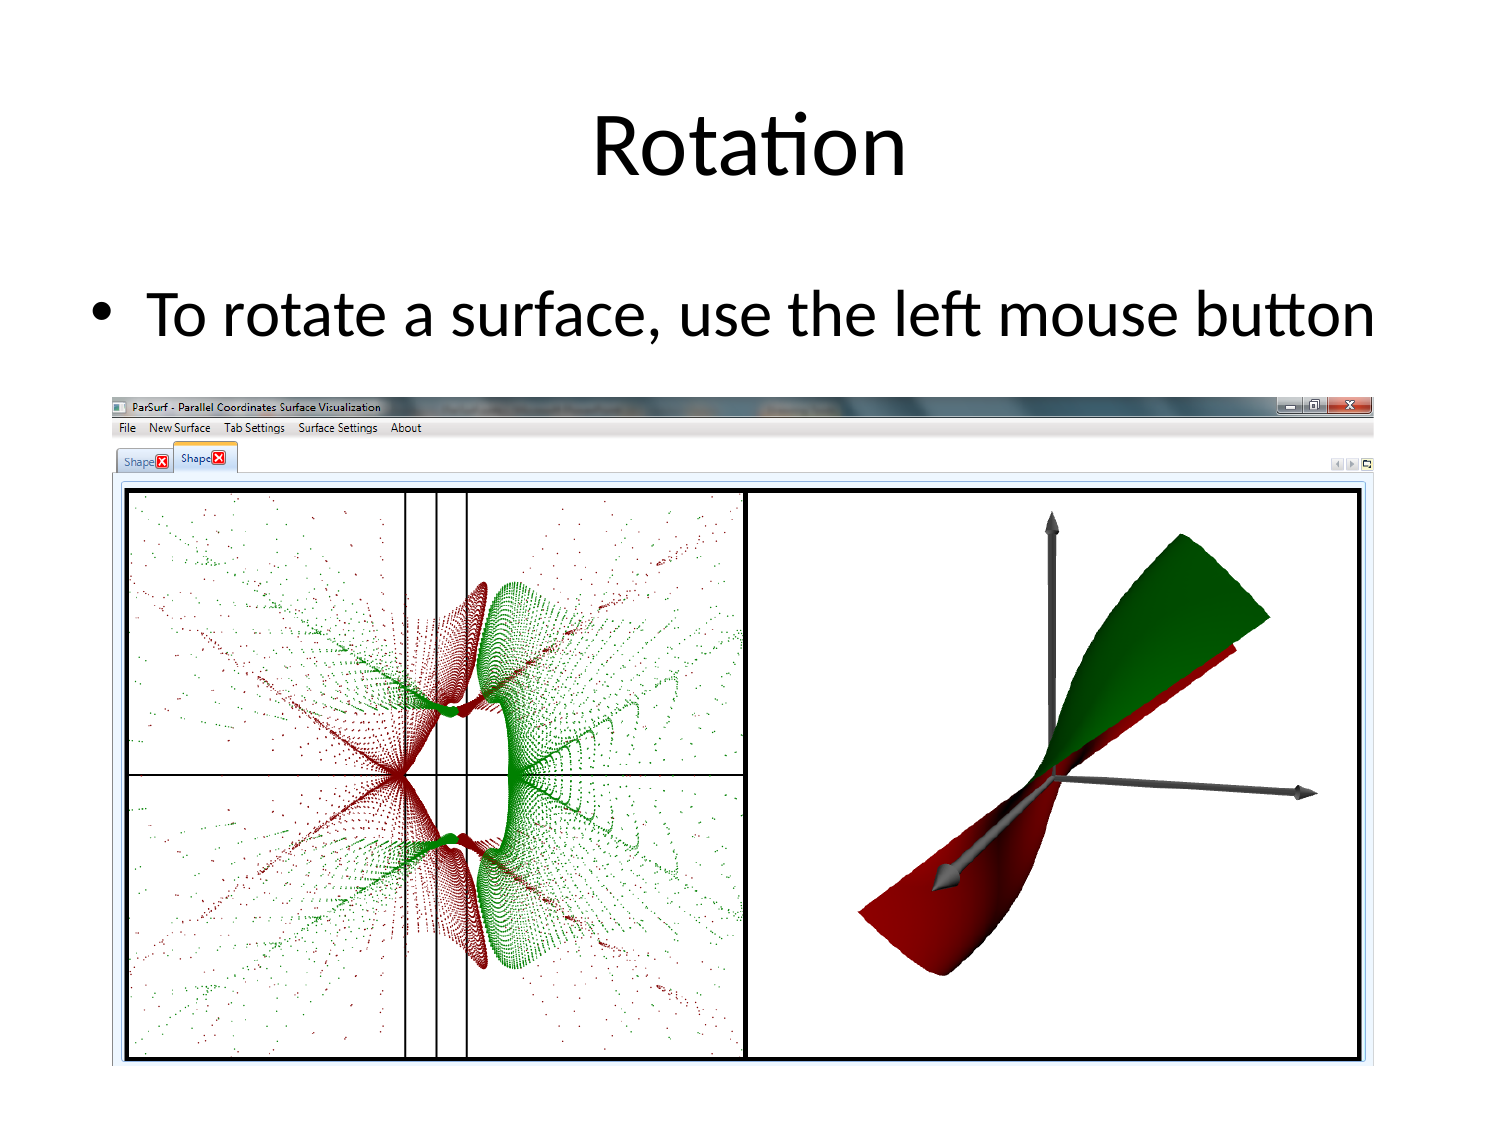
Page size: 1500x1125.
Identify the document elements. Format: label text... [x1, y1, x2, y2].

picture [111, 396, 1374, 1067]
list To rotate a surface, use the left mouse button [75, 262, 1425, 1005]
title Rotation [75, 45, 1425, 233]
